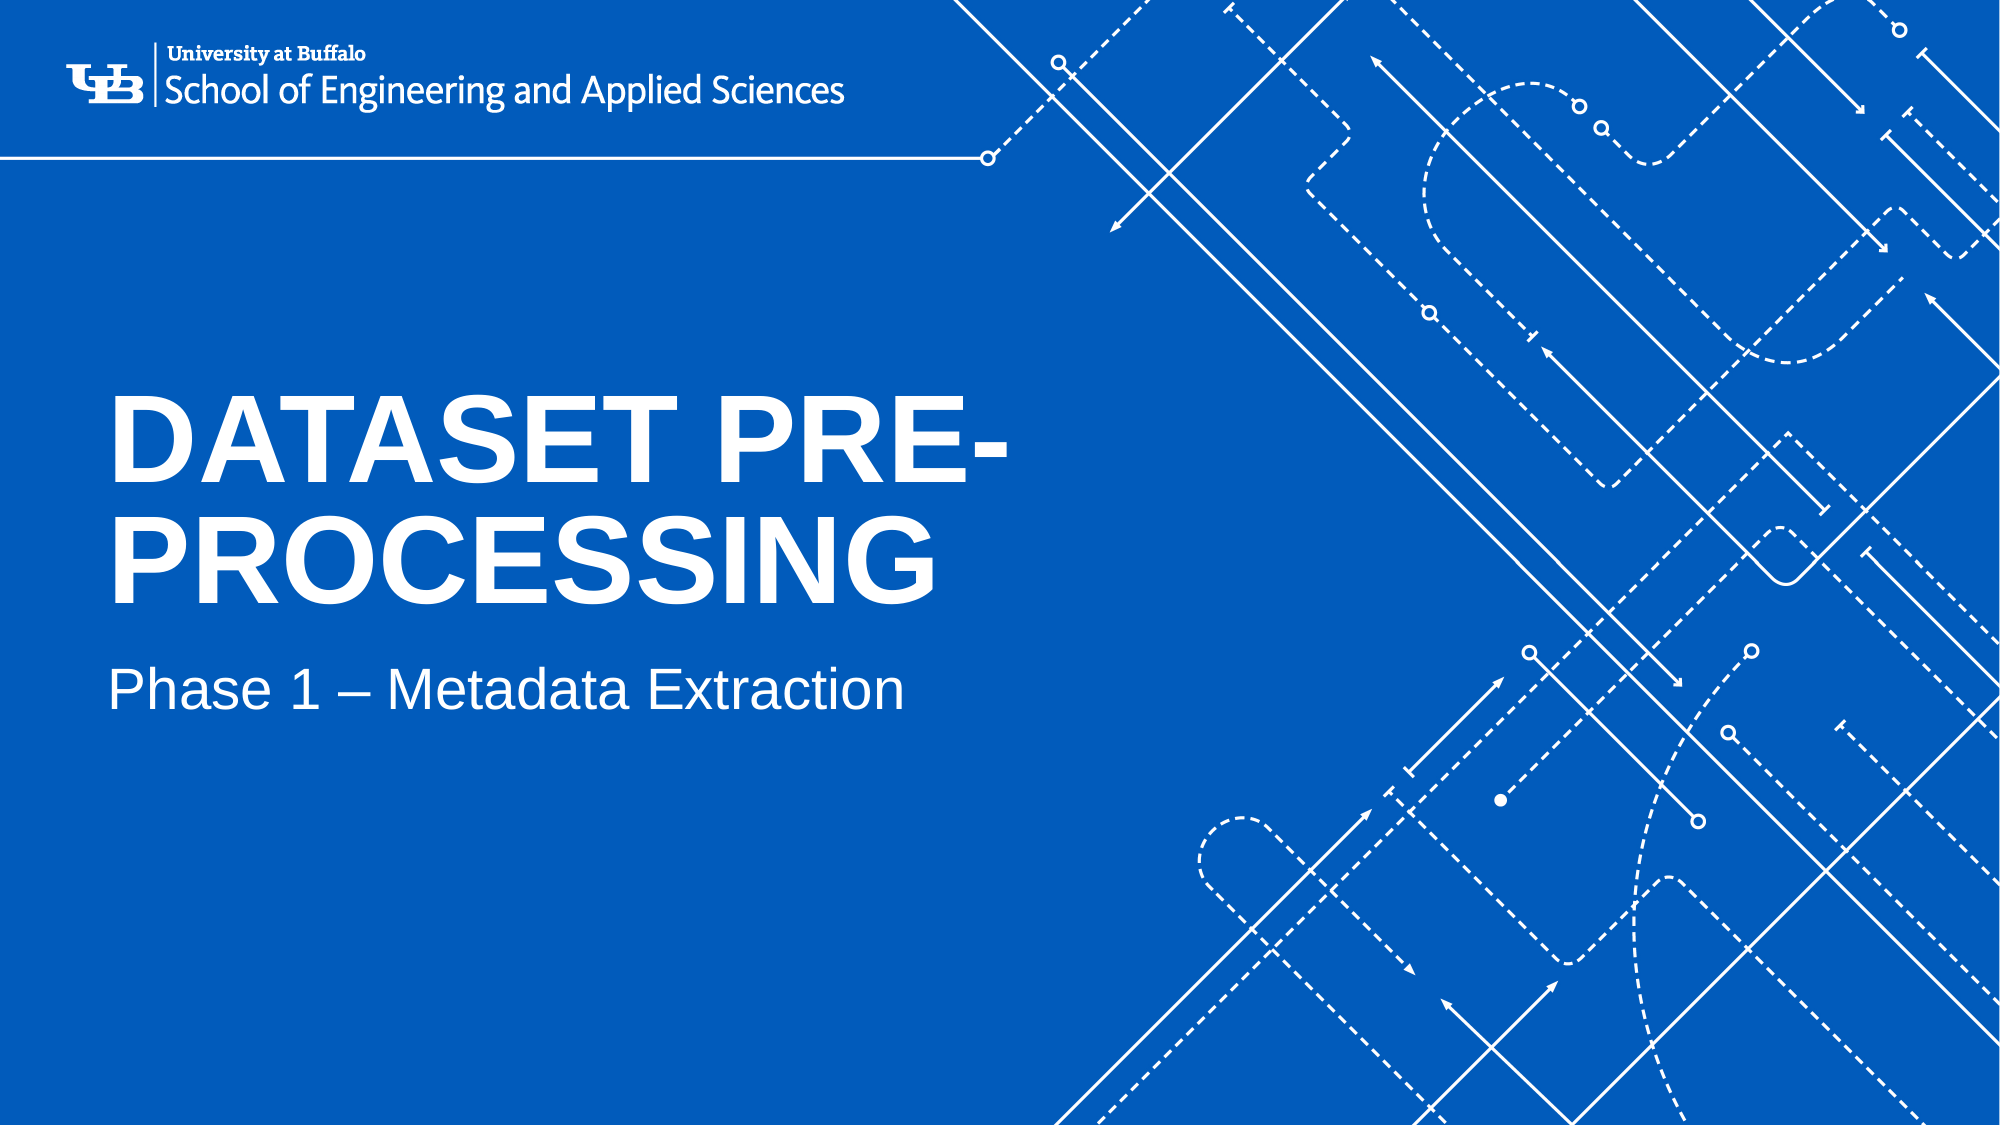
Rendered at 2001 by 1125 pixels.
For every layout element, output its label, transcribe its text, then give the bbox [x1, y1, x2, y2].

title Dataset Pre- processing [108, 244, 1197, 637]
subtitle Phase 1 – Metadata Extraction [108, 651, 1197, 1015]
picture [0, 0, 2000, 1125]
